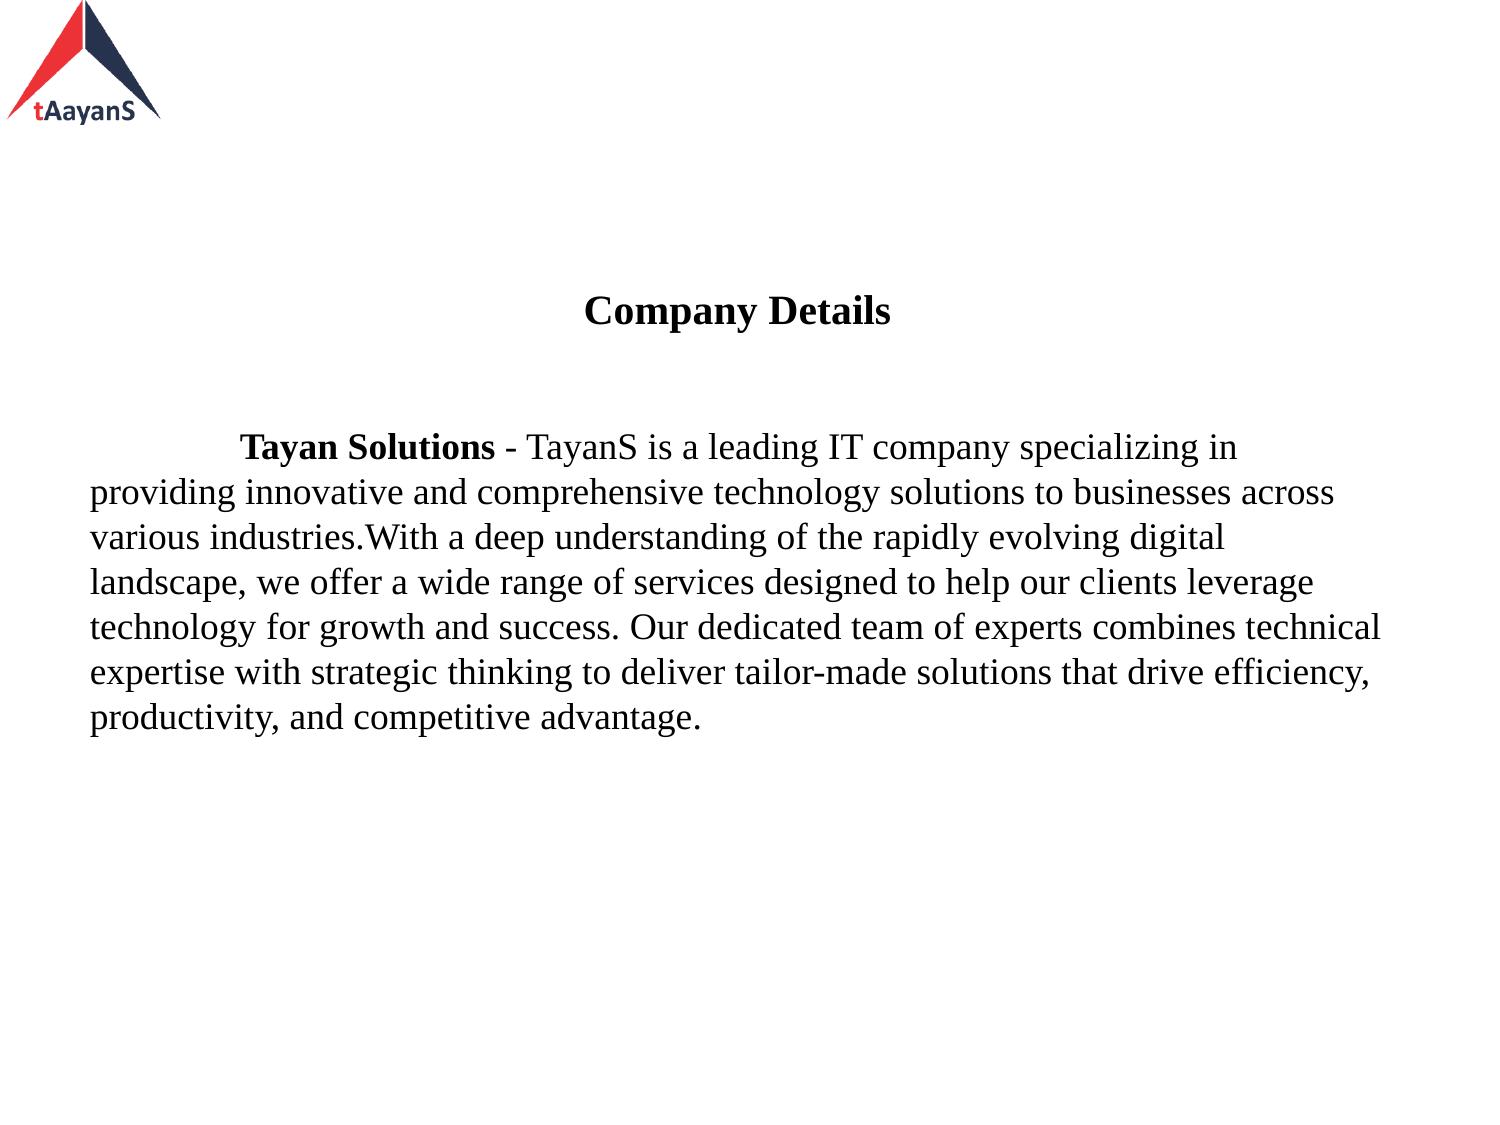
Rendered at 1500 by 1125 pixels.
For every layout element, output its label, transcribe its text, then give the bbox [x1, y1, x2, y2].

text_box Company Details Tayan Solutions - TayanS is a leading IT company specializing in providing innovative and comprehensive technology solutions to businesses across various industries.With a deep understanding of the rapidly evolving digital landscape, we offer a wide range of services designed to help our clients leverage technology for growth and success. Our dedicated team of experts combines technical expertise with strategic thinking to deliver tailor-made solutions that drive efficiency, productivity, and competitive advantage. [75, 275, 1400, 745]
picture [6, 0, 161, 126]
